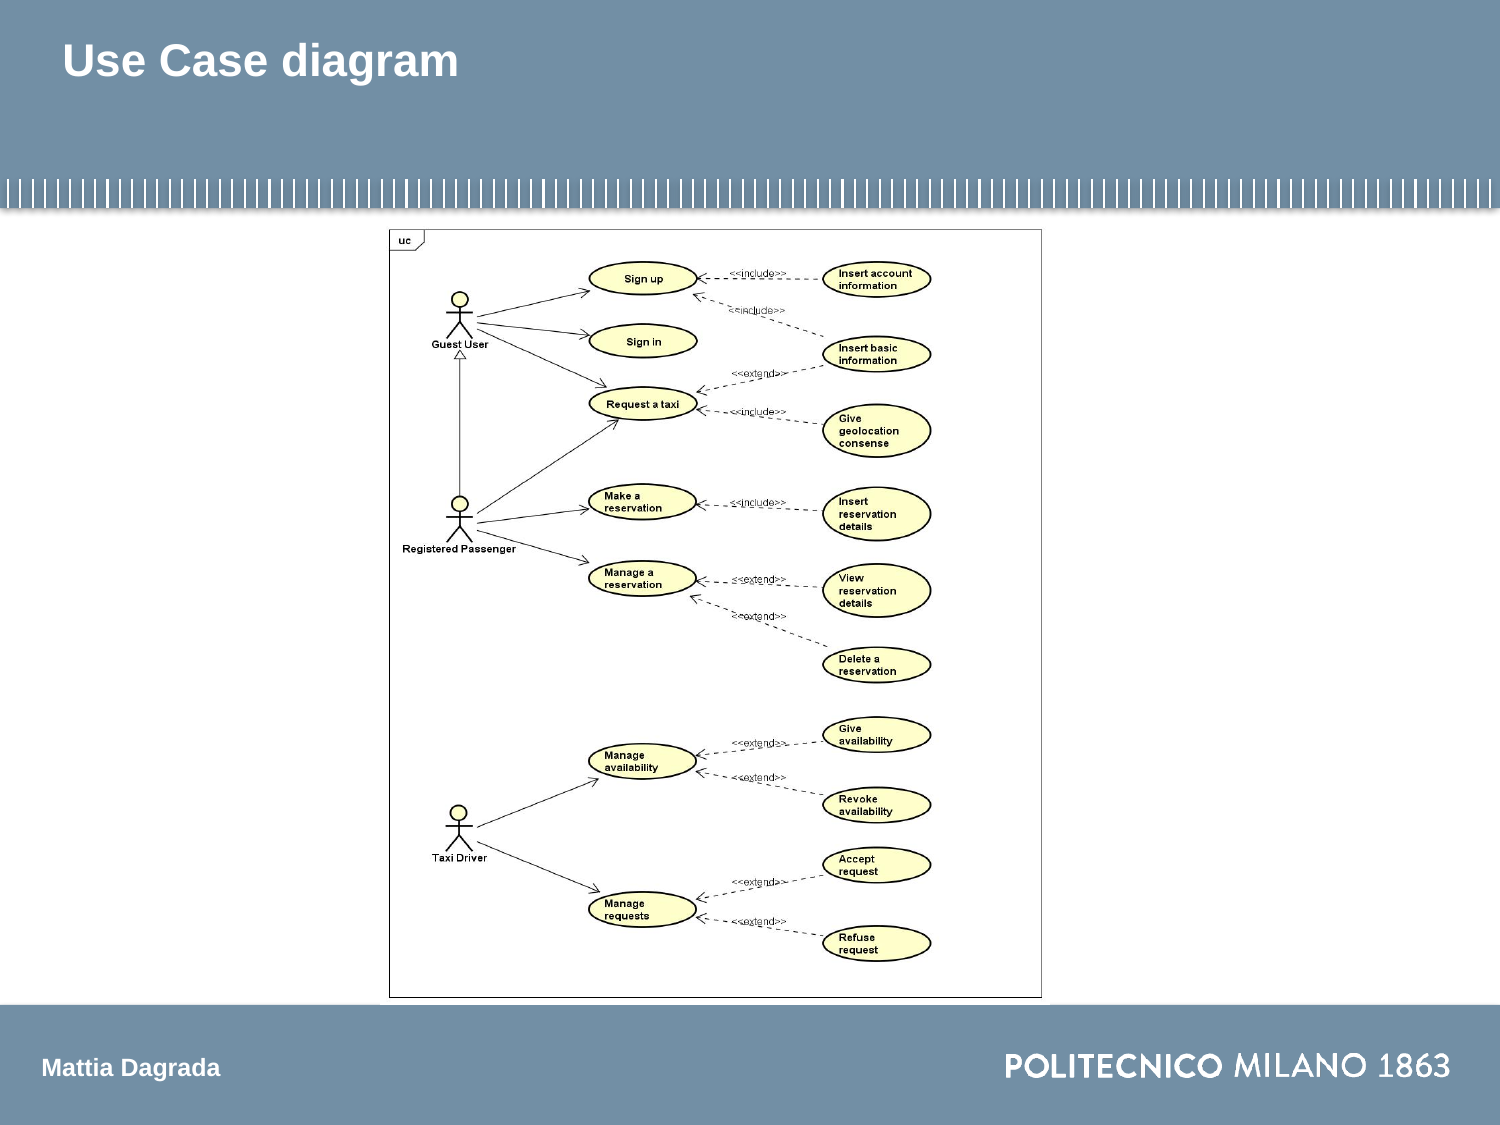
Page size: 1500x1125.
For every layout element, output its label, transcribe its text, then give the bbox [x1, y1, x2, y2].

picture [999, 1041, 1456, 1089]
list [379, 221, 1050, 1006]
title Use Case diagram [47, 22, 1455, 161]
